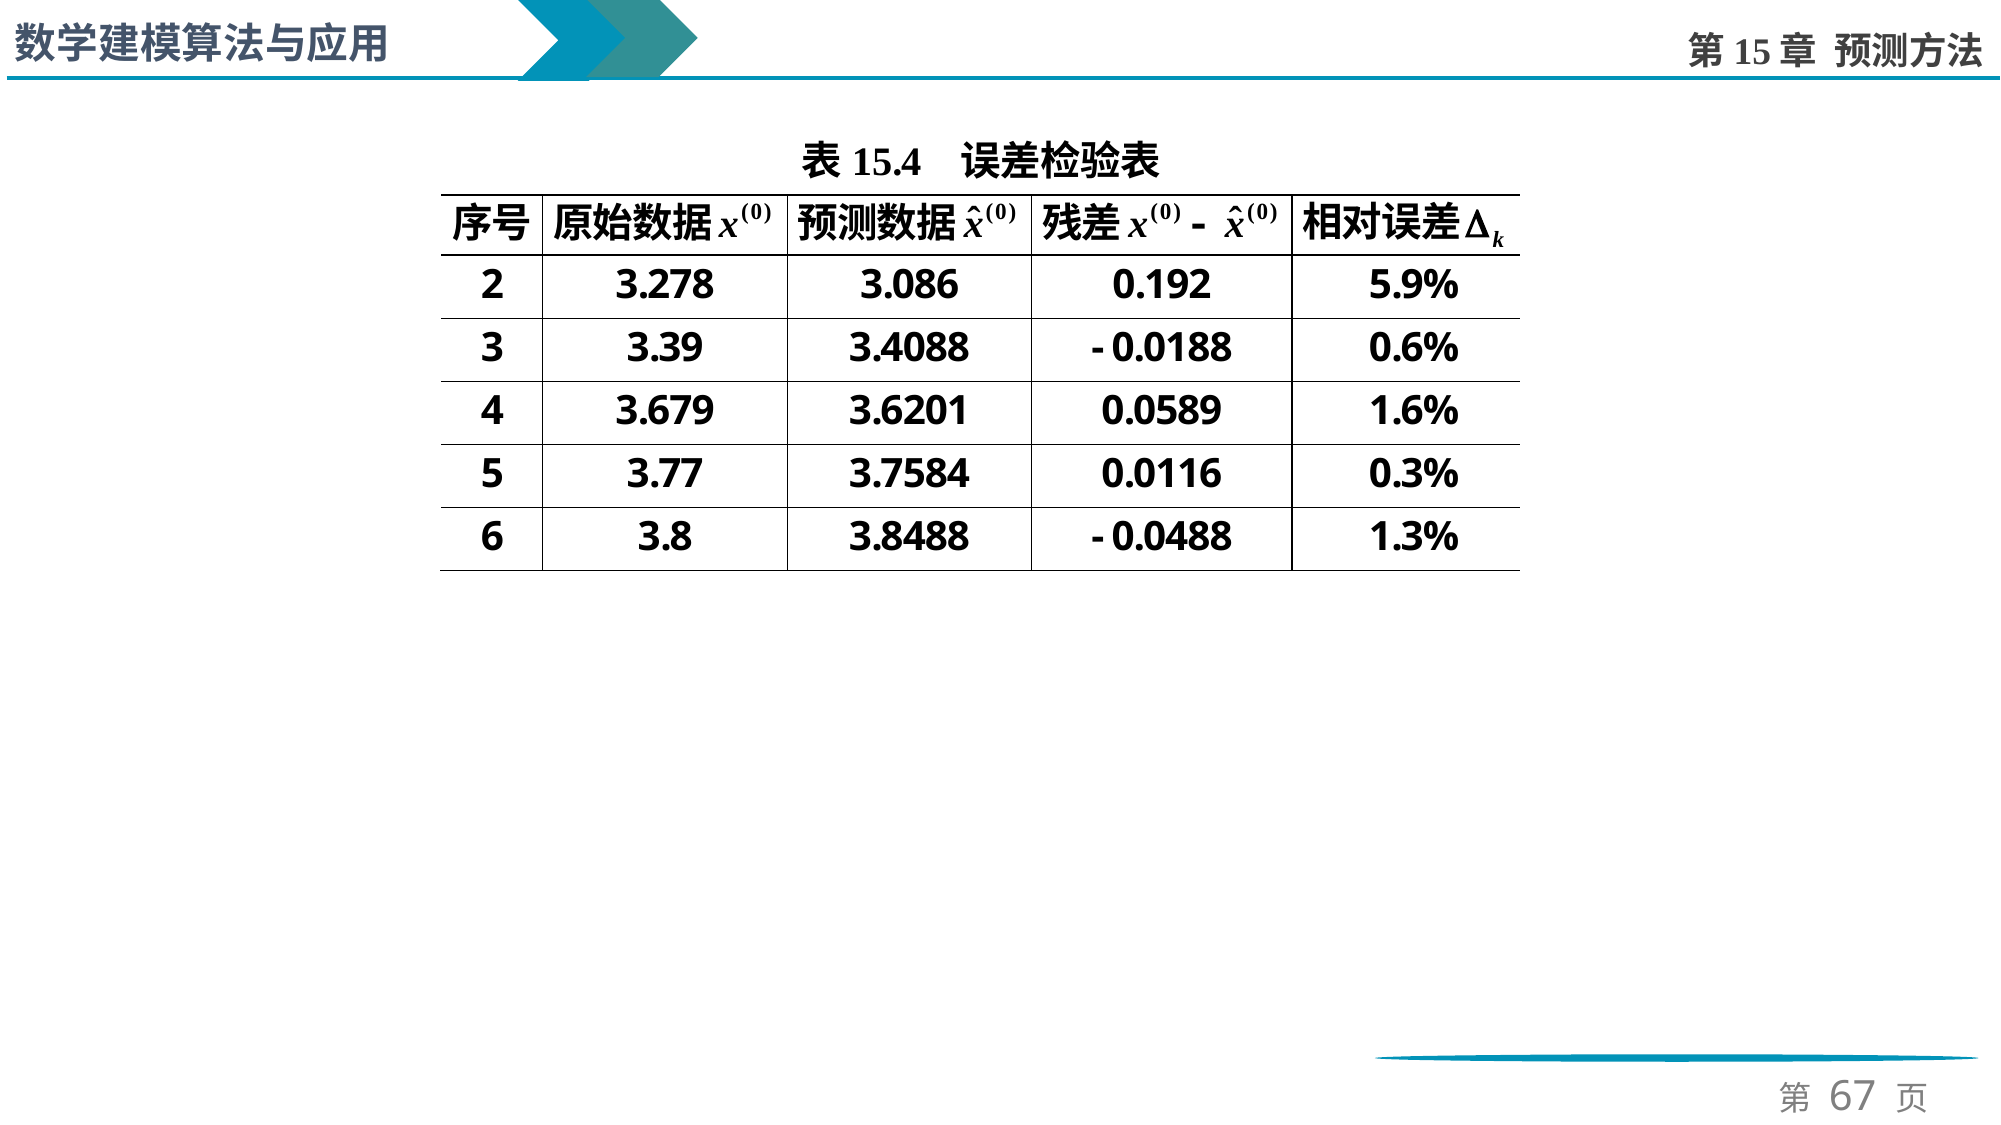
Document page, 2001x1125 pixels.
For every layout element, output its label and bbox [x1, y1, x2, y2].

text_box [336, 132, 1626, 687]
